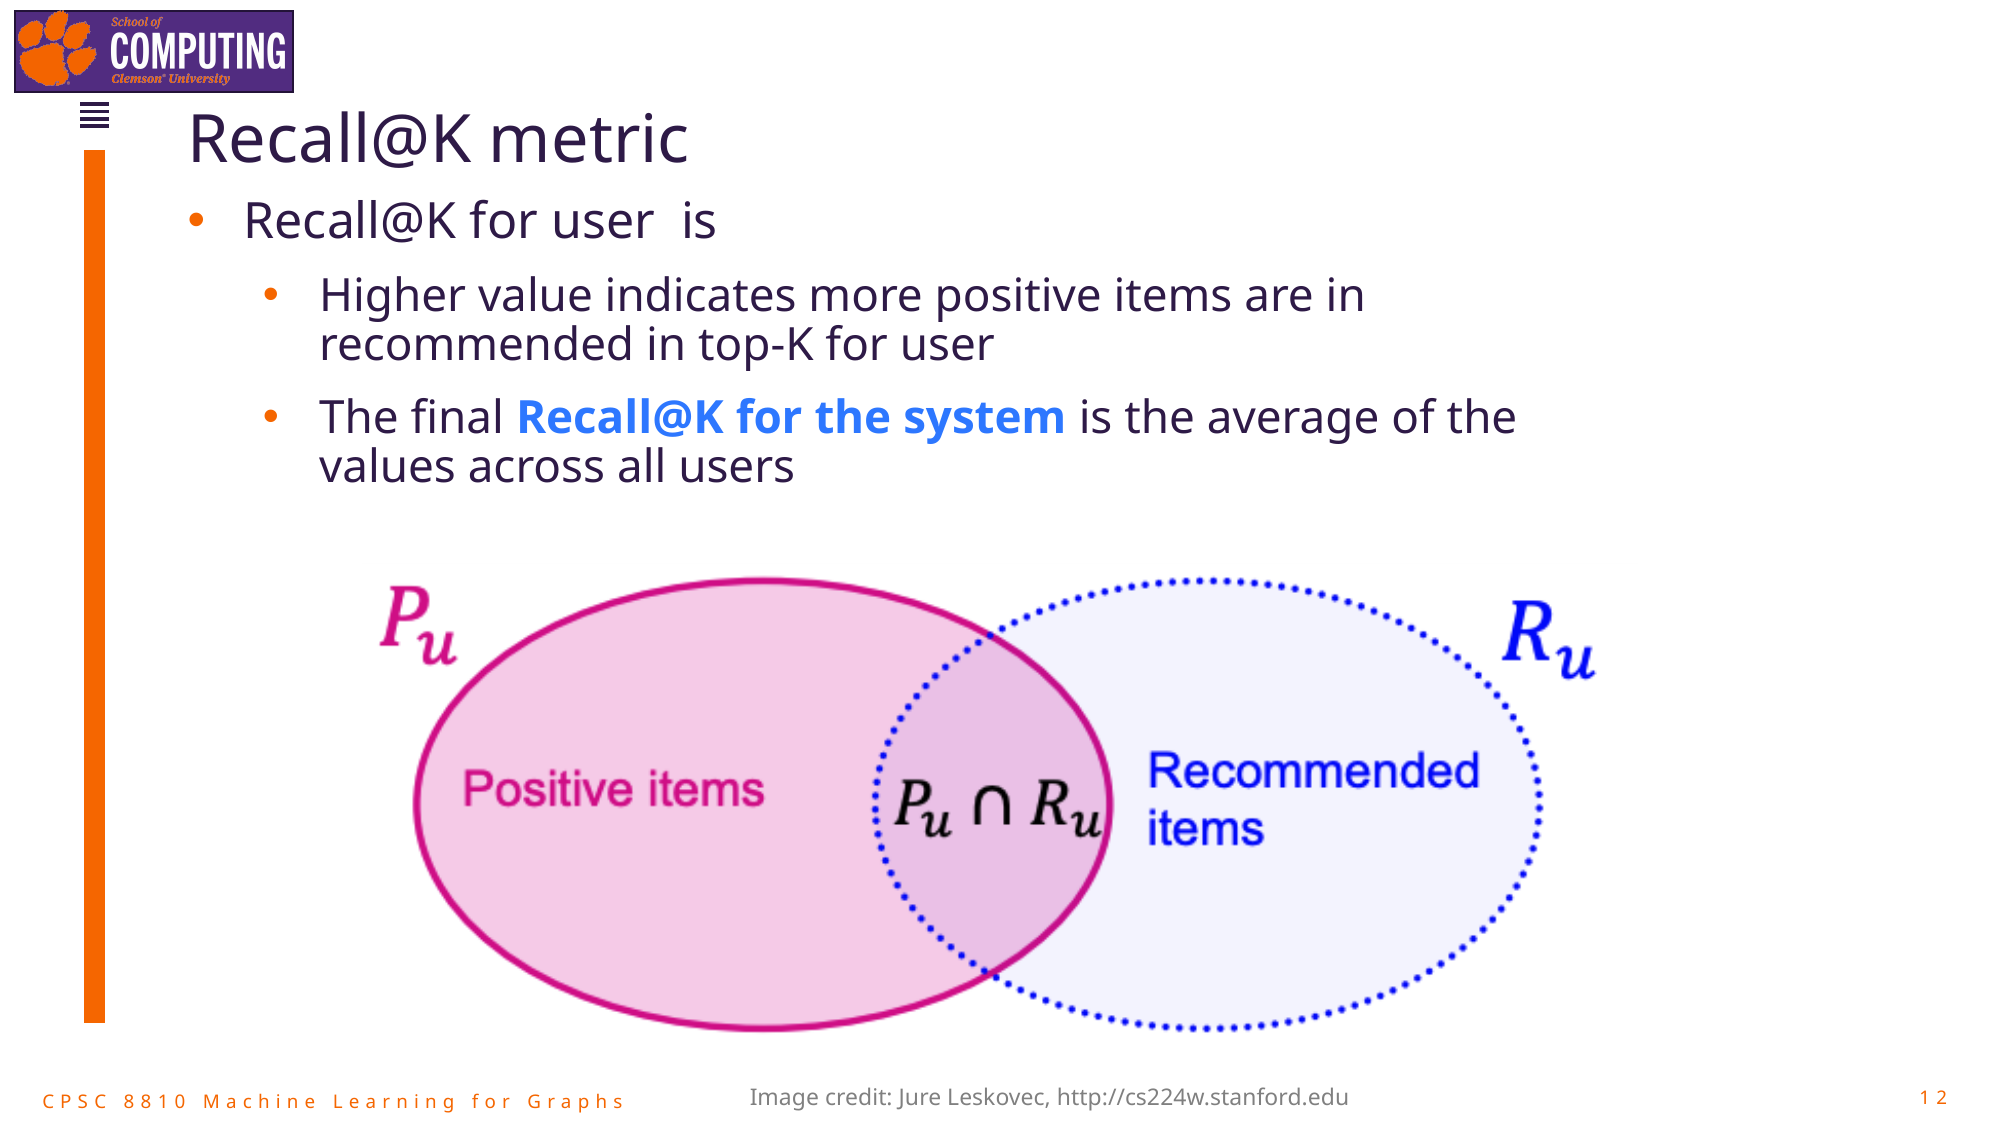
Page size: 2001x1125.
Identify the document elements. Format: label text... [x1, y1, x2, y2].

title Recall@K metric [187, 104, 1913, 178]
text_box Image credit: Jure Leskovec, http://cs224w.stanford.edu [734, 1075, 1365, 1118]
picture [362, 562, 1638, 1049]
picture [18, 10, 285, 86]
